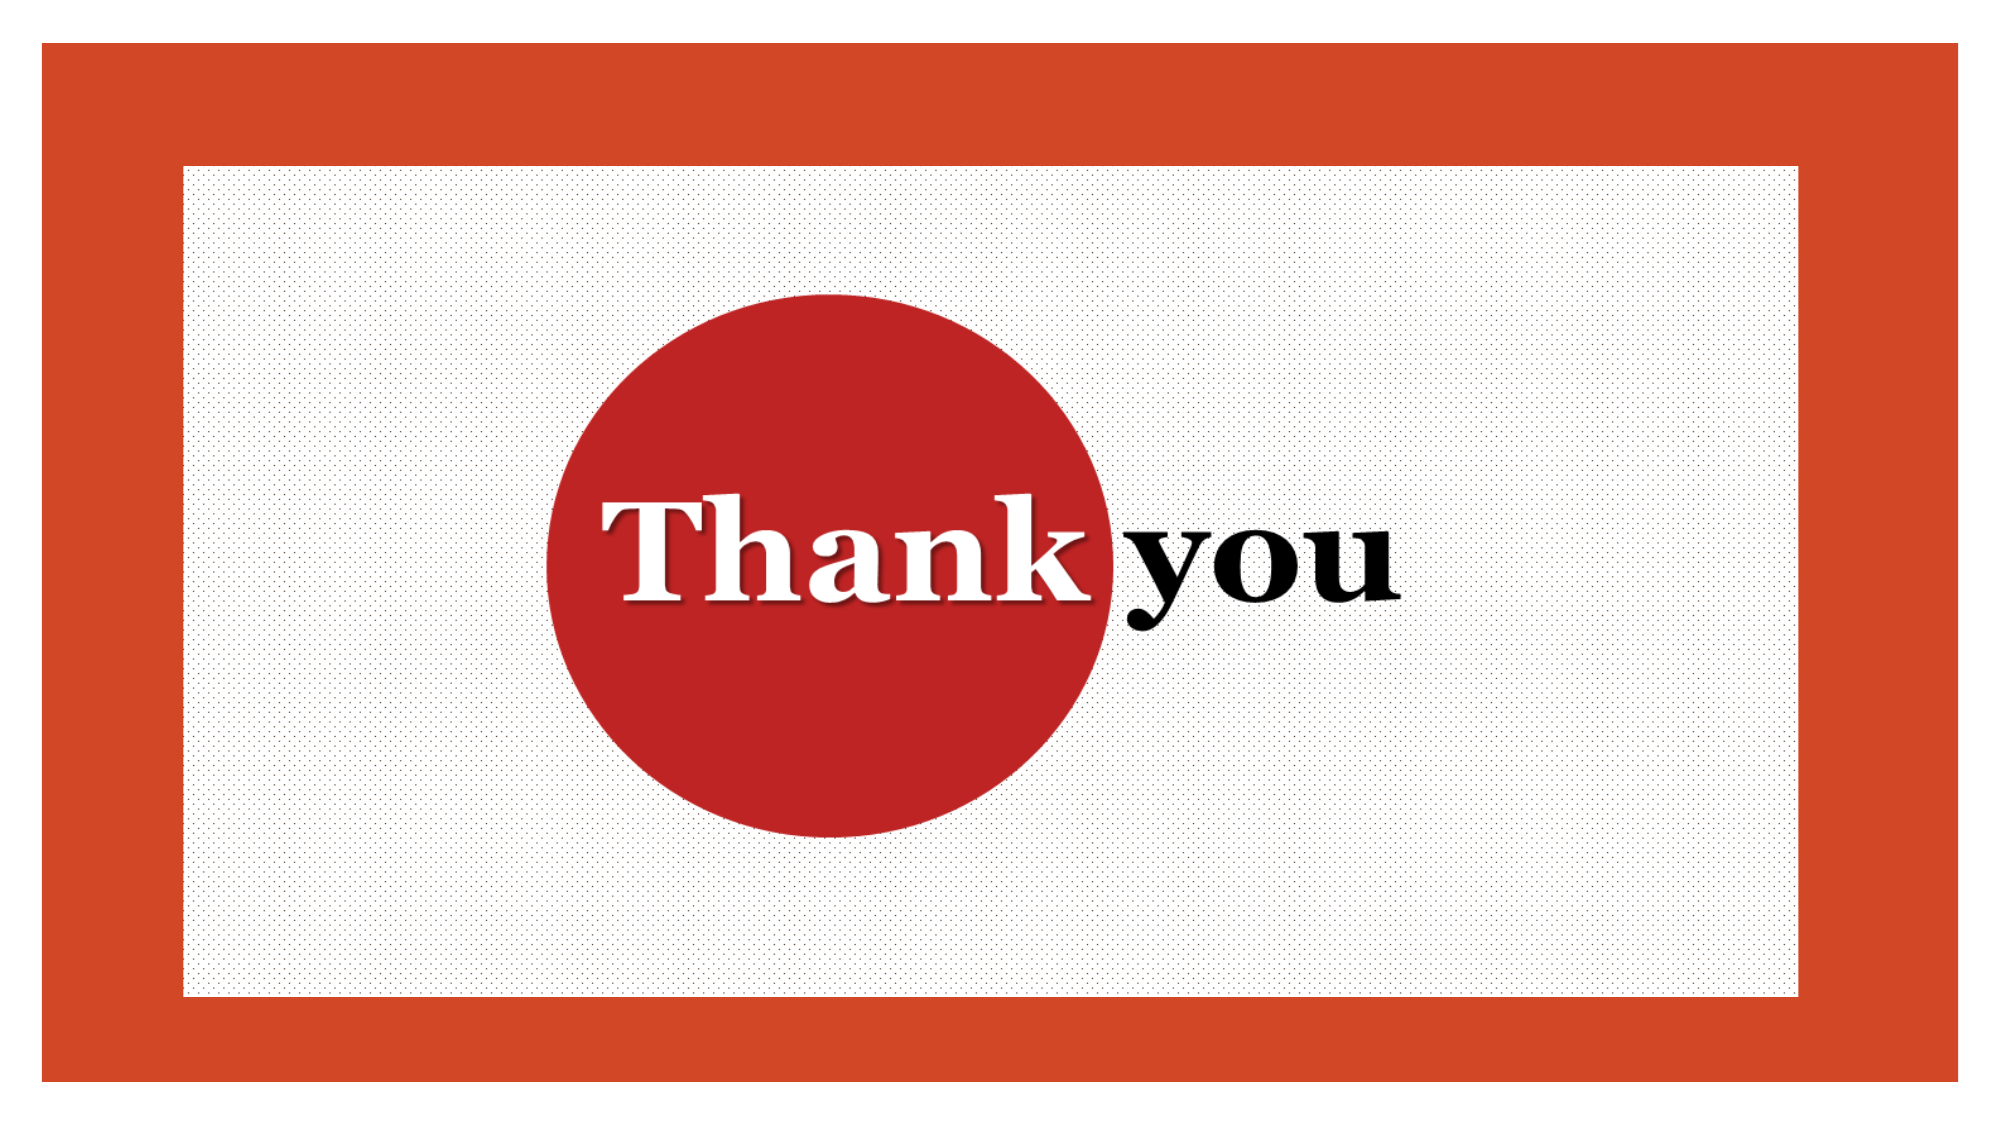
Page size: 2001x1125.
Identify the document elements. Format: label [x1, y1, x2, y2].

picture [183, 165, 1799, 997]
